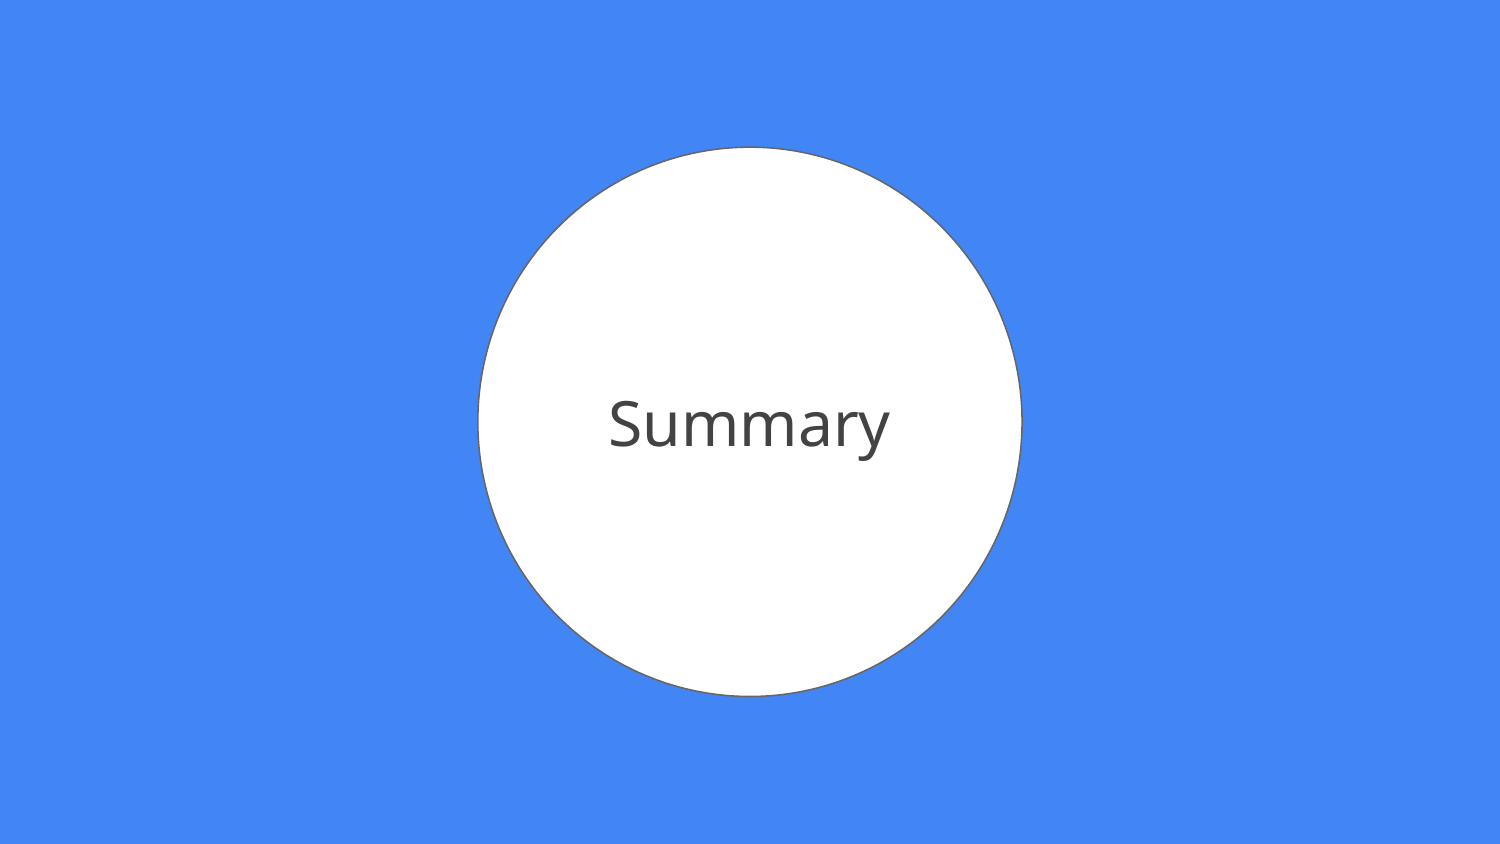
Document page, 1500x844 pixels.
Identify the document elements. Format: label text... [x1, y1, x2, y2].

text_box Summary [477, 147, 1023, 697]
